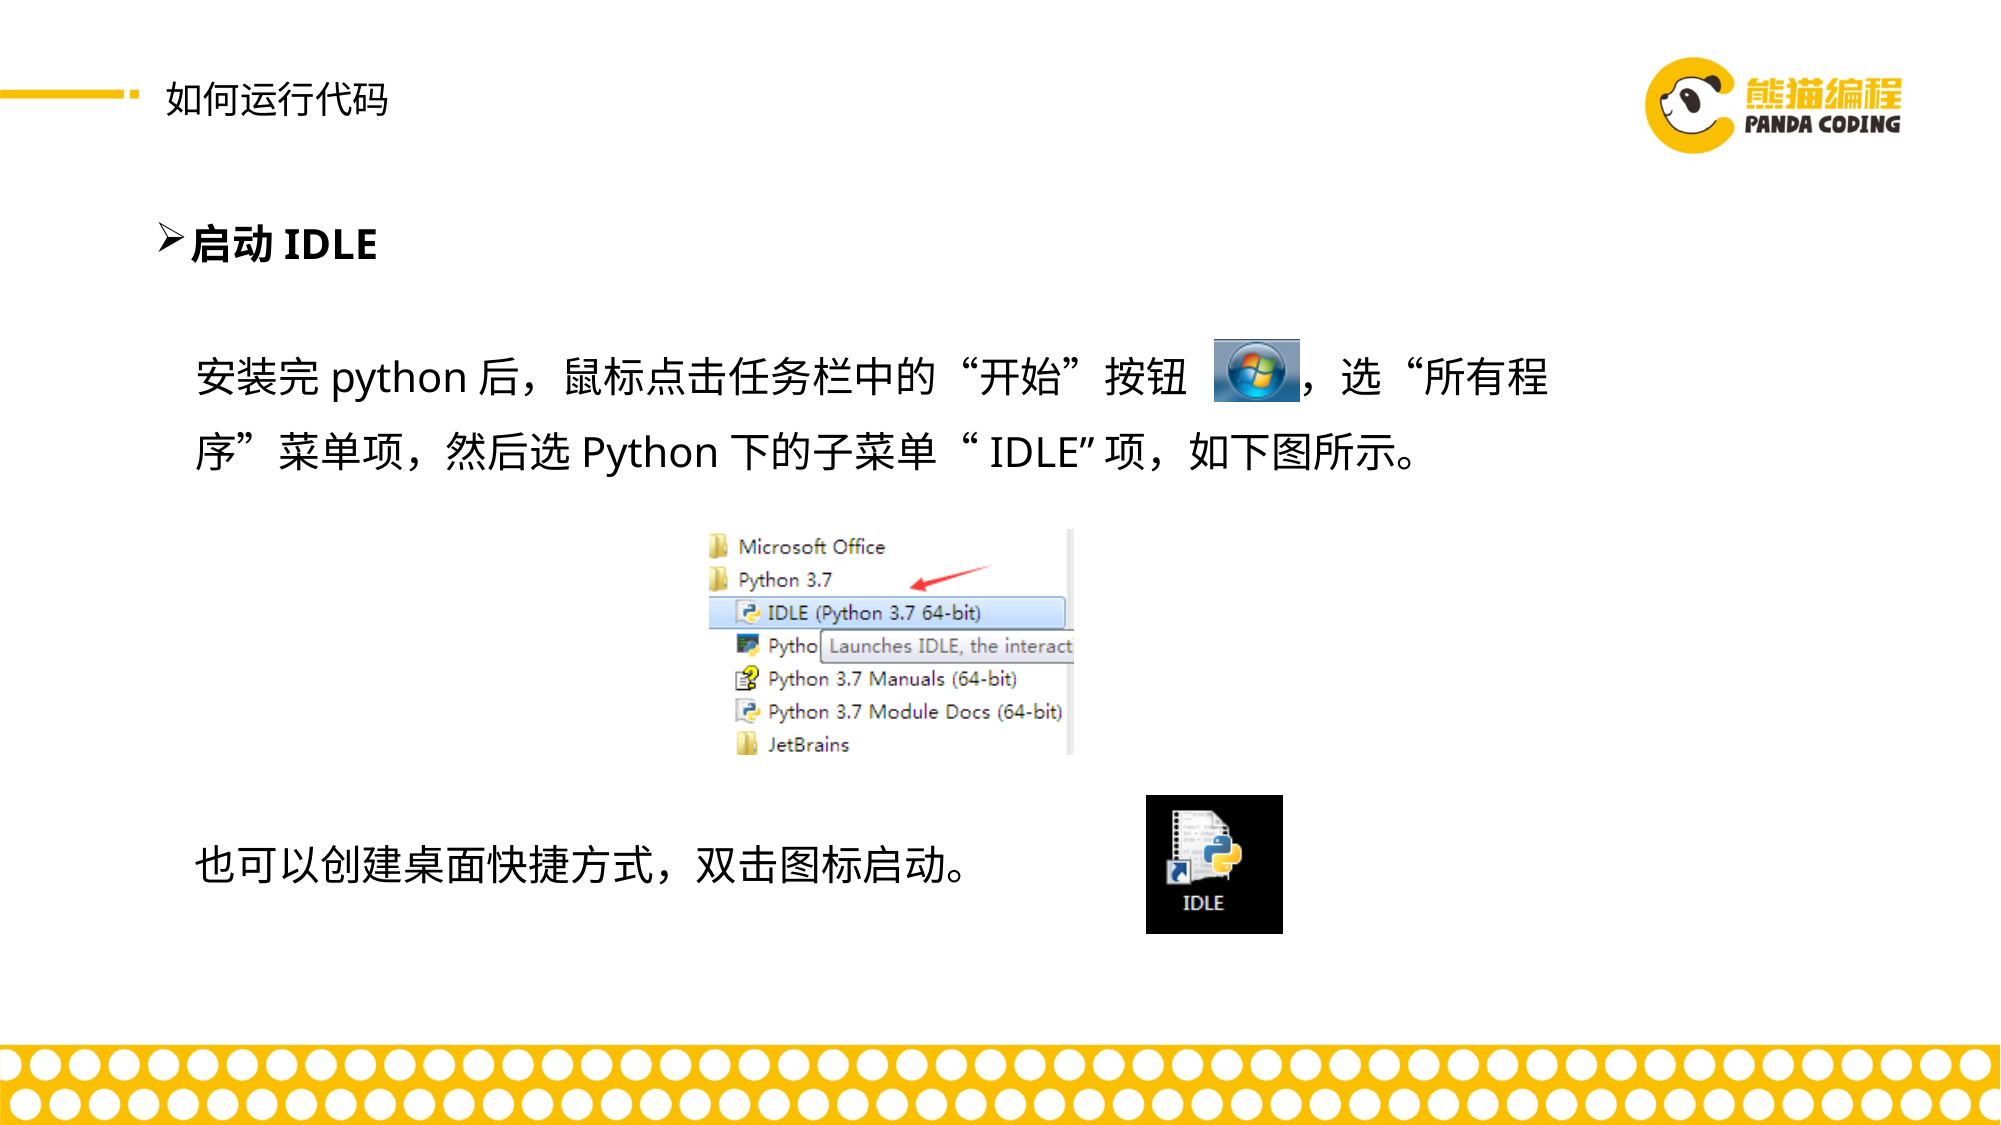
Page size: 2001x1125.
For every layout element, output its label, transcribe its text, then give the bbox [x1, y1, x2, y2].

text_box 如何运行代码 [150, 68, 763, 129]
text_box 安装完python后，鼠标点击任务栏中的“开始”按钮 ，选“所有程序”菜单项，然后选Python下的子菜单“IDLE”项，如下图所示。 [180, 318, 1603, 484]
text_box 启动IDLE [140, 210, 394, 276]
text_box 也可以创建桌面快捷方式，双击图标启动。 [180, 831, 1003, 897]
picture [0, 0, 2001, 1125]
